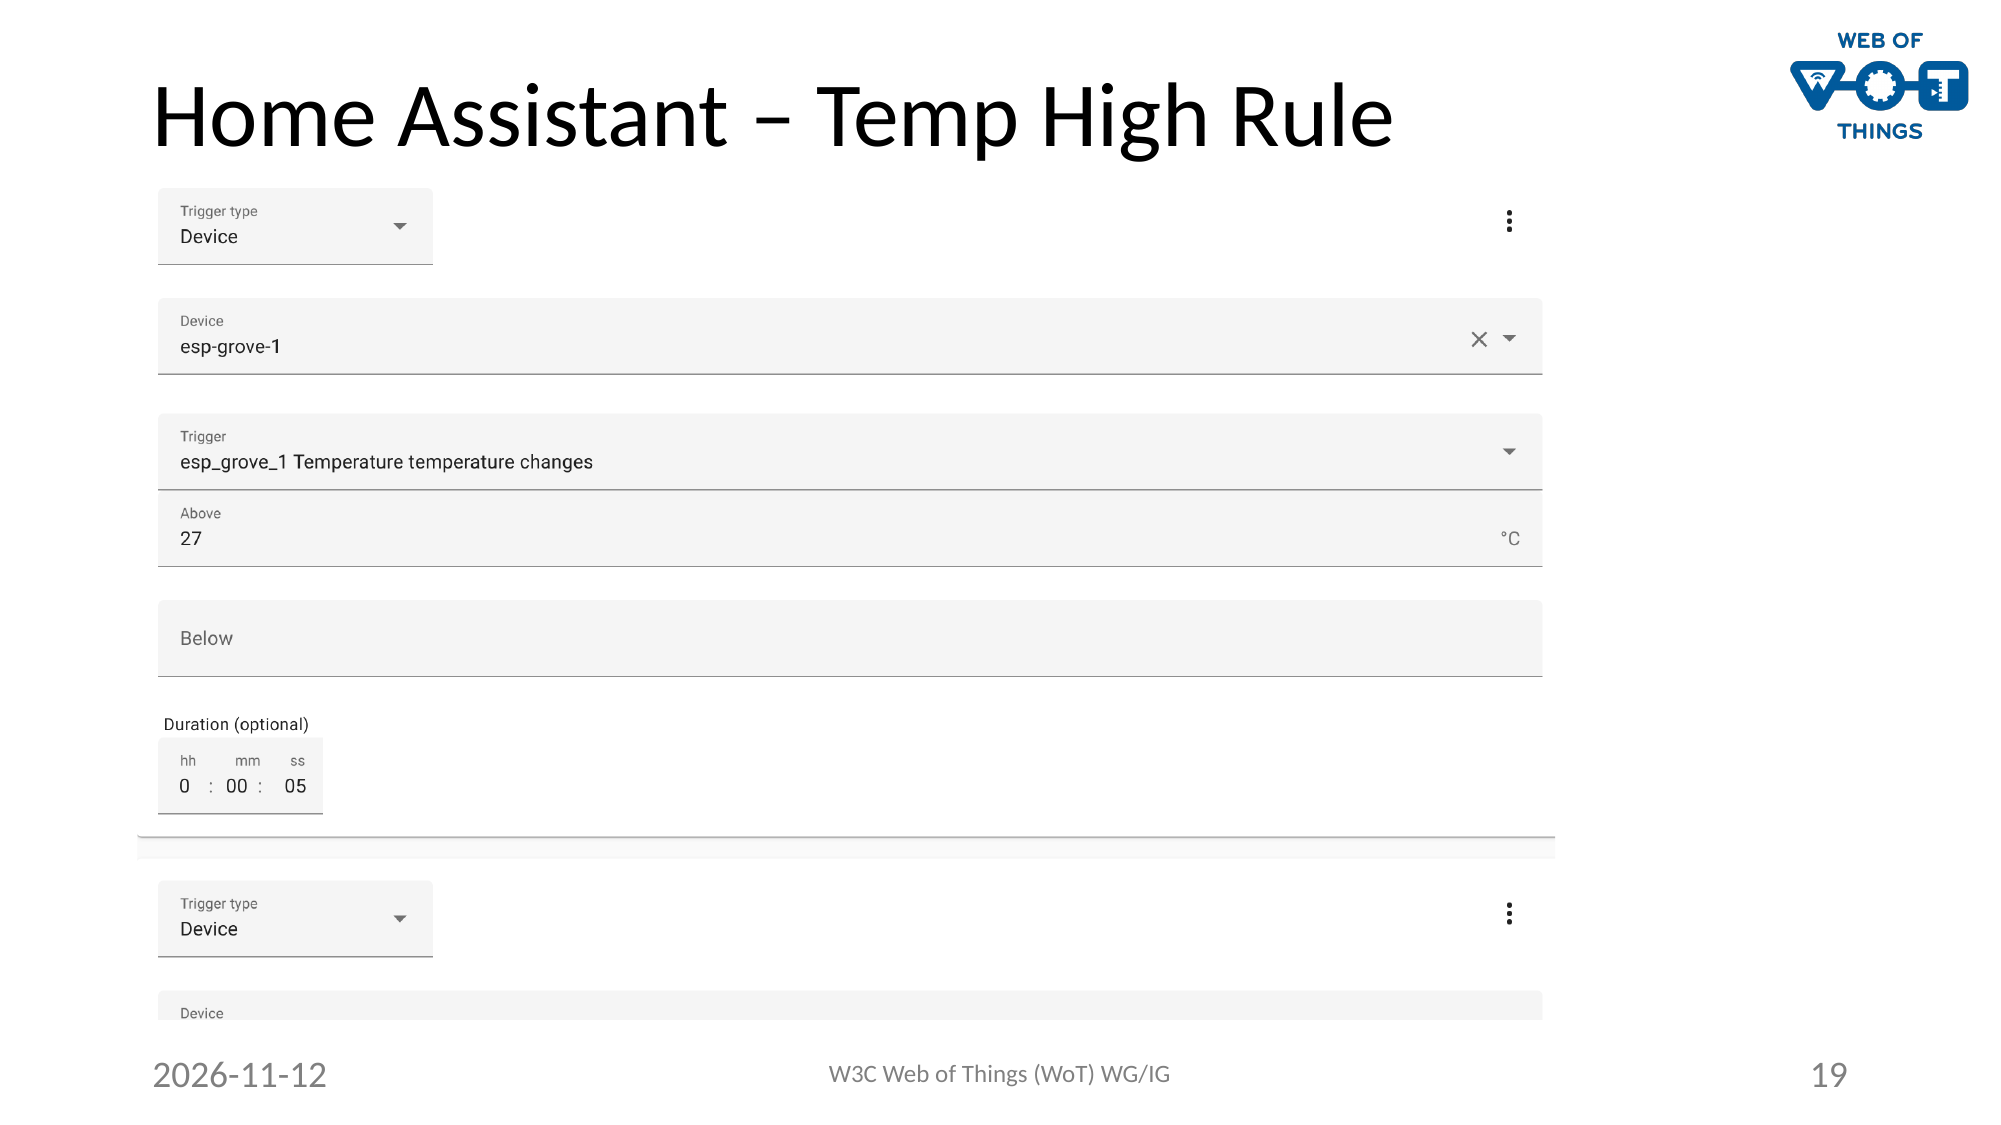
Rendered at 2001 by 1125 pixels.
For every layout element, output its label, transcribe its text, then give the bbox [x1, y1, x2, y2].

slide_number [137, 1042, 588, 1103]
picture [137, 169, 1556, 1020]
slide_number 19 [1412, 1042, 1863, 1103]
footer W3C Web of Things (WoT) WG/IG [662, 1042, 1338, 1103]
title Home Assistant – Temp High Rule [137, 59, 1863, 195]
picture [1773, 22, 1985, 149]
